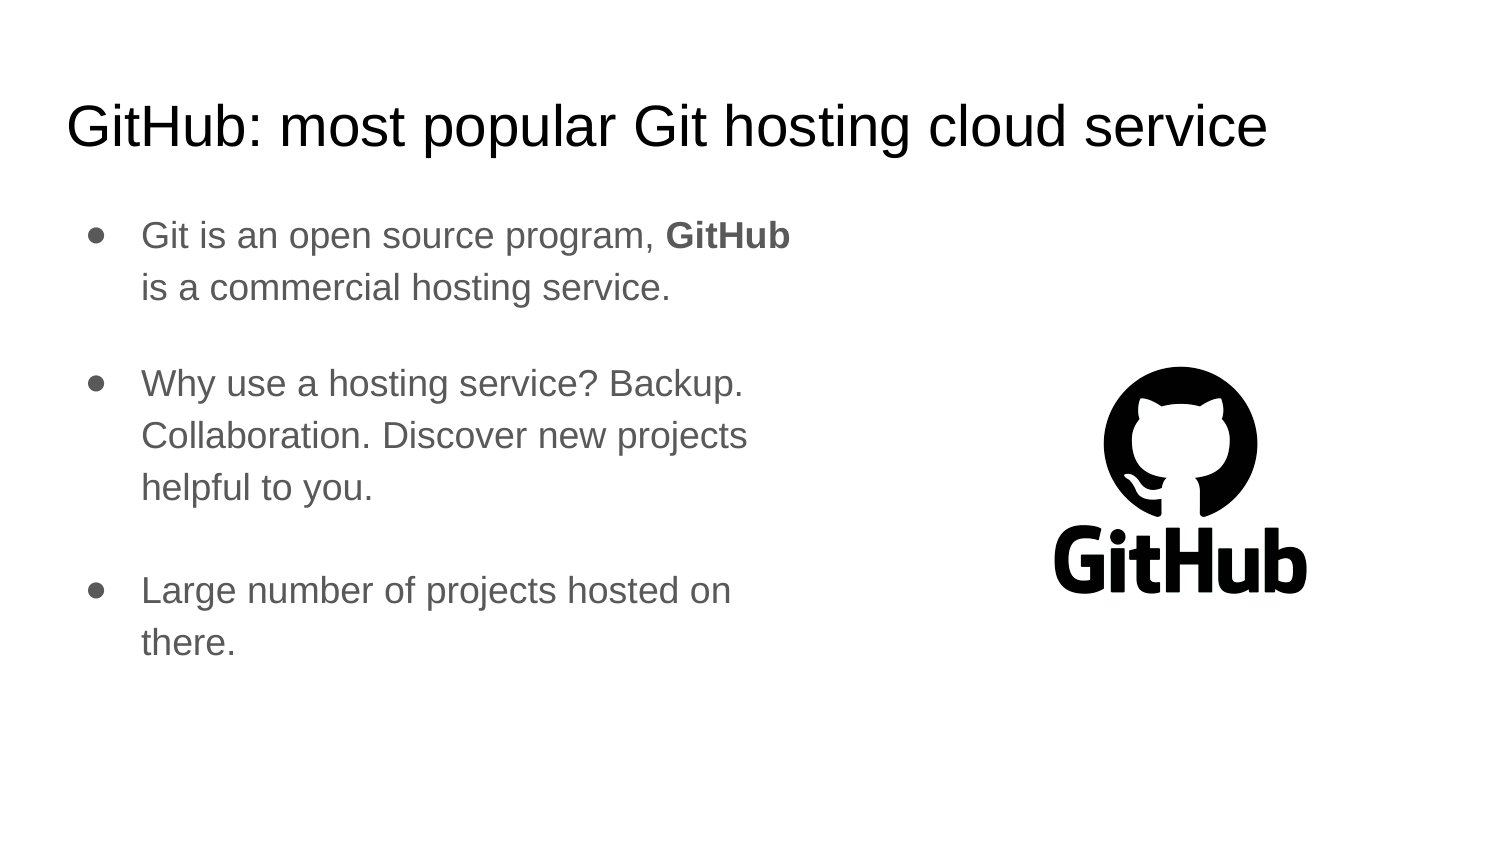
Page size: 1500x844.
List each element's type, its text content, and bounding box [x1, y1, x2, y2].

title GitHub: most popular Git hosting cloud service [51, 72, 1449, 167]
picture [973, 363, 1388, 597]
list Git is an open source program, GitHub is a commercial hosting service. Why use a hosting service? Backup. Collaboration. Discover new projects helpful to you. Large number of projects hosted on there. [51, 189, 806, 750]
